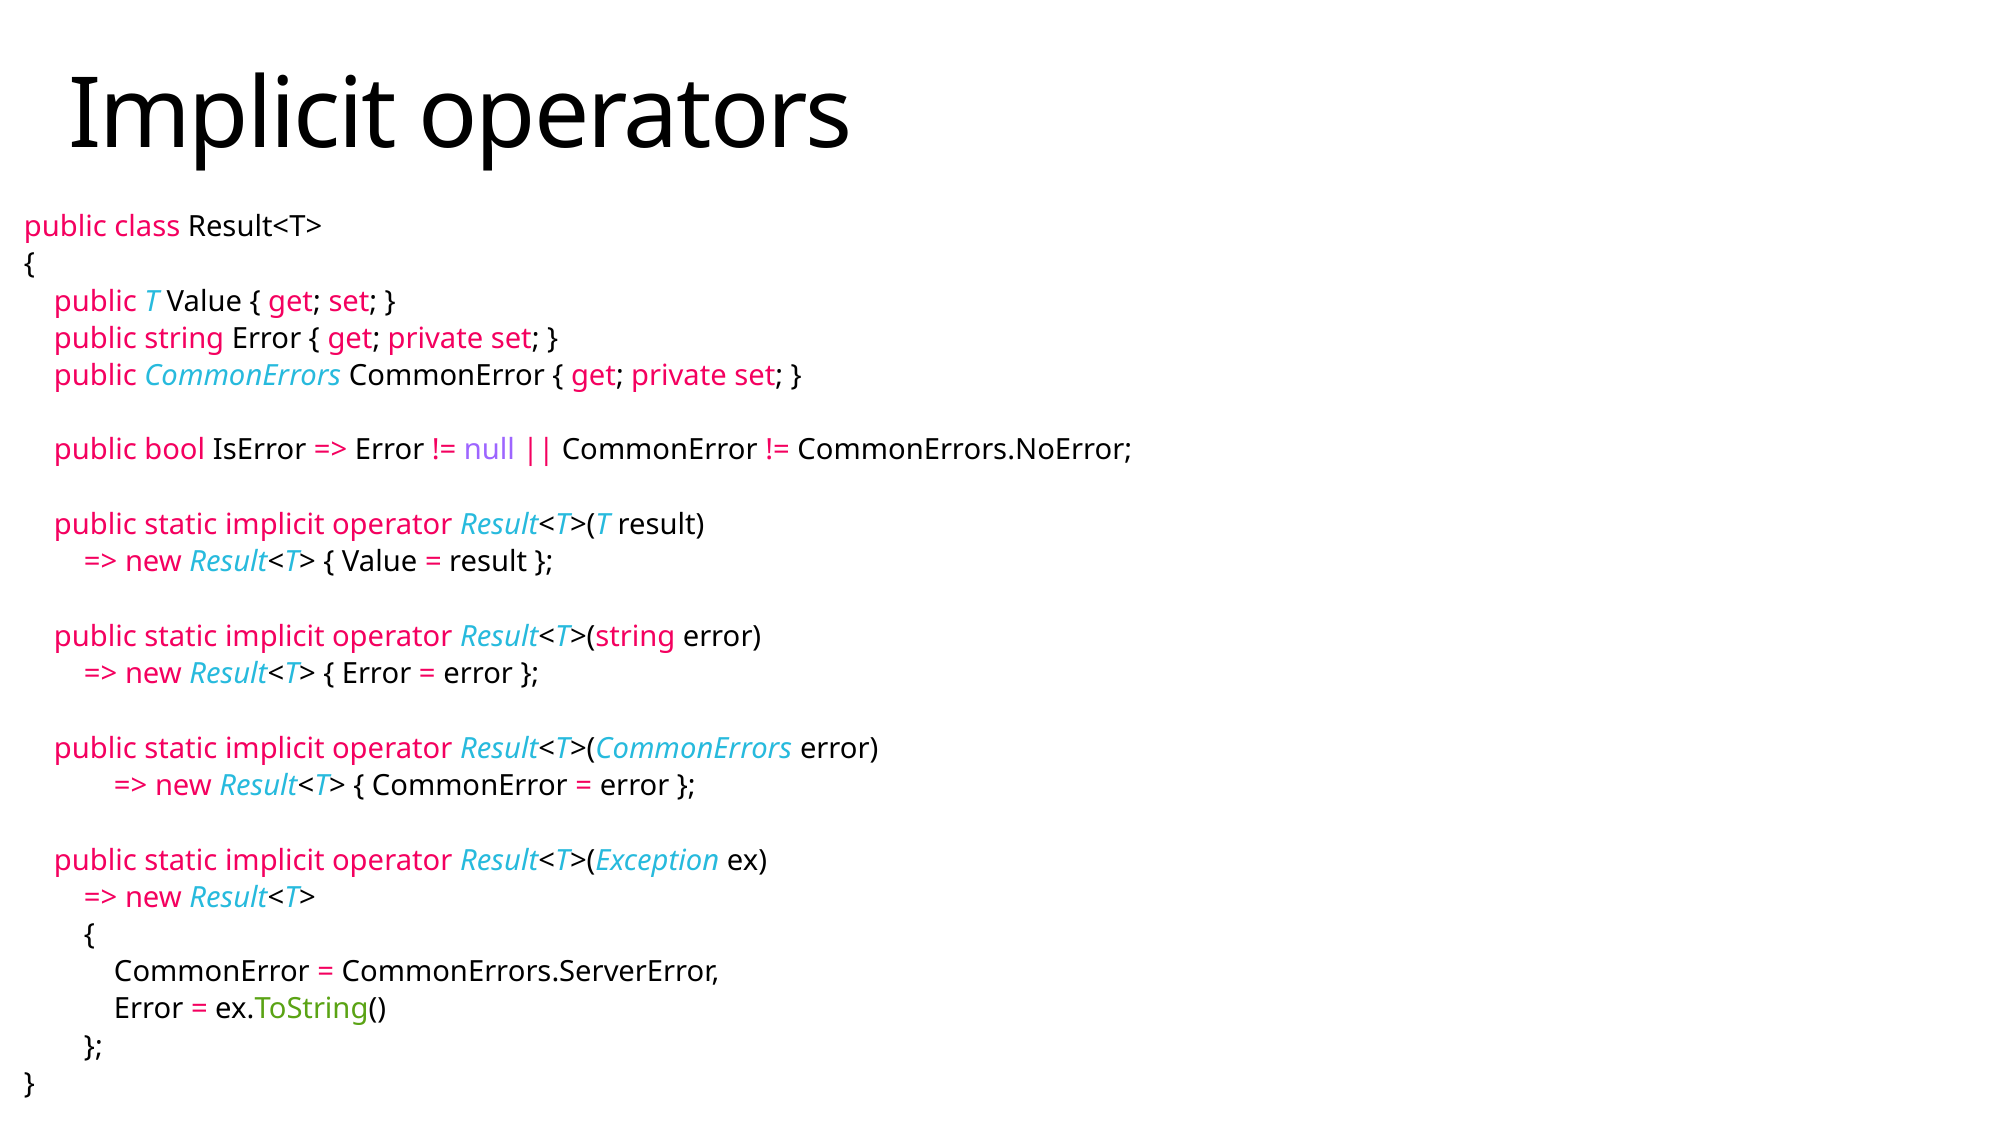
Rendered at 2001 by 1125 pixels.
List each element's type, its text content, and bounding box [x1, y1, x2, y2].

list public class Result<T> { public T Value { get; set; } public string Error { get; private set; } public CommonErrors CommonError { get; private set; } public bool IsError => Error != null || CommonError != CommonErrors.NoError; public static implicit operator Result<T>(T result) => new Result<T> { Value = result }; public static implicit operator Result<T>(string error) => new Result<T> { Error = error }; public static implicit operator Result<T>(CommonErrors error) => new Result<T> { CommonError = error }; public static implicit operator Result<T>(Exception ex) => new Result<T> { CommonError = CommonErrors.ServerError, Error = ex.ToString() }; } [0, 196, 2000, 1125]
title Implicit operators [44, 47, 1957, 196]
